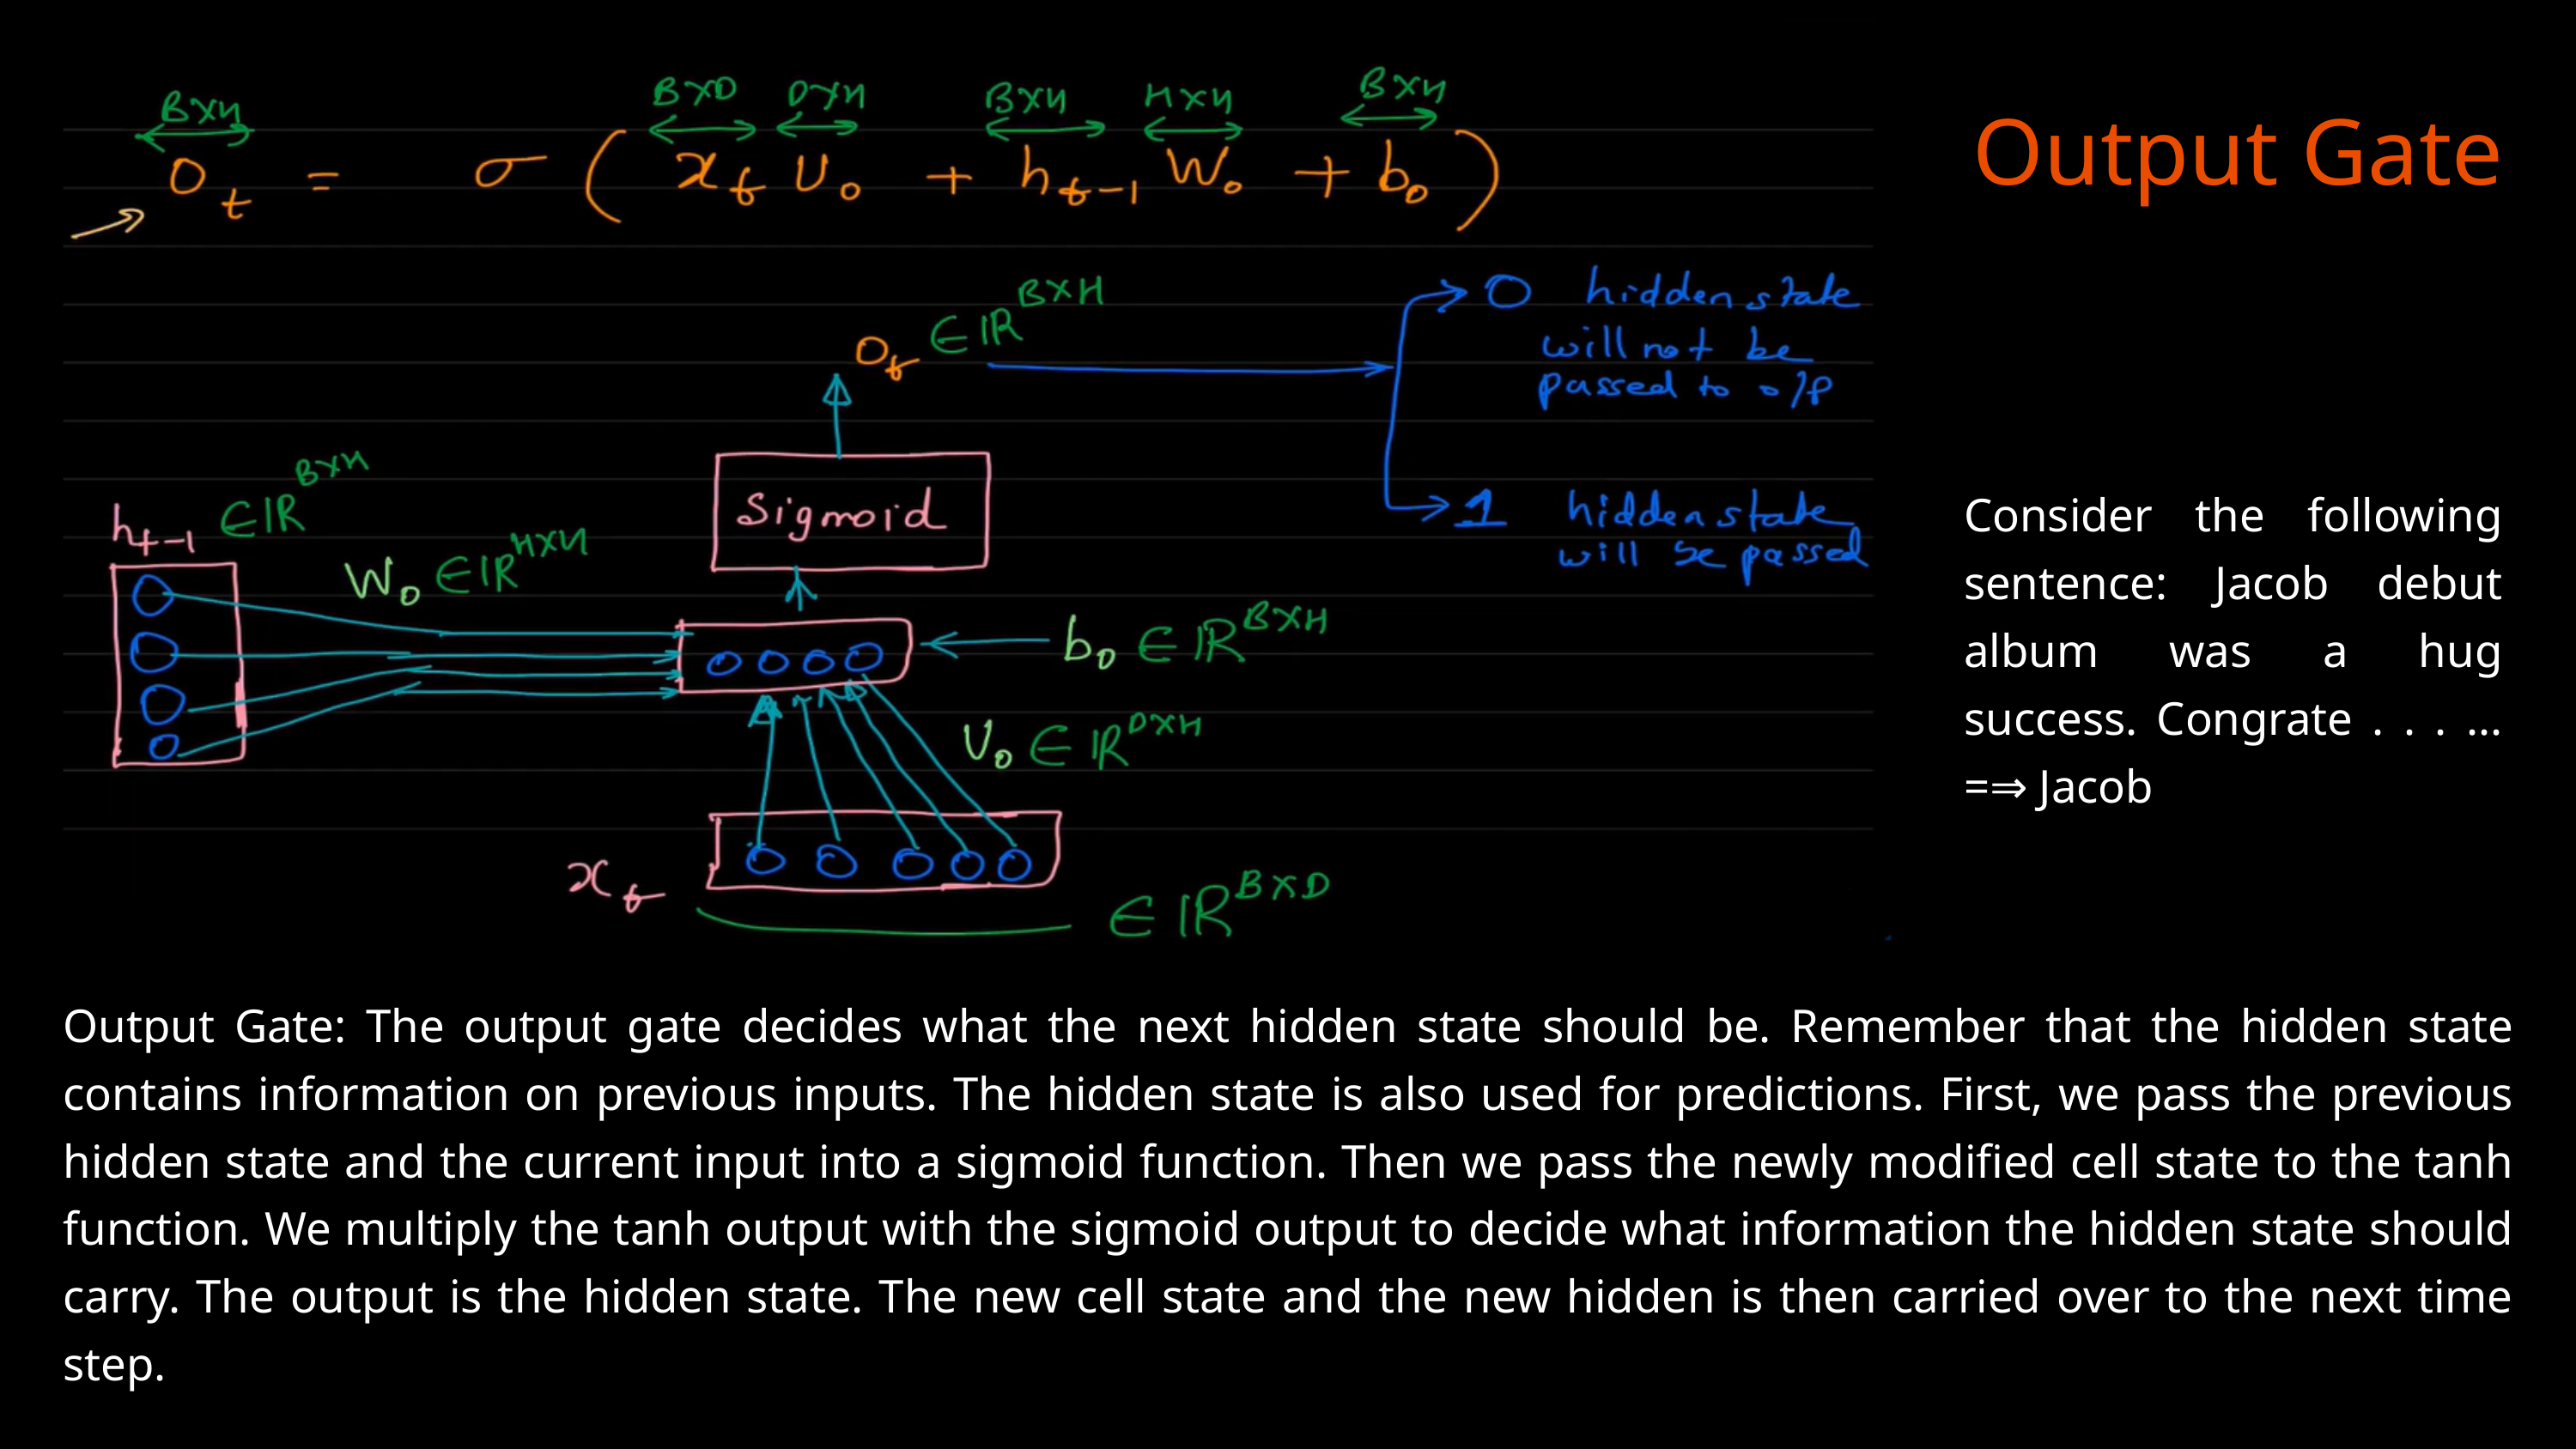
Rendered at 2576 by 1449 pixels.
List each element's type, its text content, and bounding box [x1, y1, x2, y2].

text_box [63, 18, 1893, 950]
text_box Consider the following sentence: Jacob debut album was a hug success. Congrate . . . ... =⇒ Jacob [1964, 473, 2503, 812]
text_box Output Gate [1964, 76, 2513, 203]
text_box Output Gate: The output gate decides what the next hidden state should be. Remember that the hidden state contains information on previous inputs. The hidden state is also used for predictions. First, we pass the previous hidden state and the current input into a sigmoid function. Then we pass the newly modified cell state to the tanh function. We multiply the tanh output with the sigmoid output to decide what information the hidden state should carry. The output is the hidden state. The new cell state and the new hidden is then carried over to the next time step. [63, 983, 2513, 1391]
